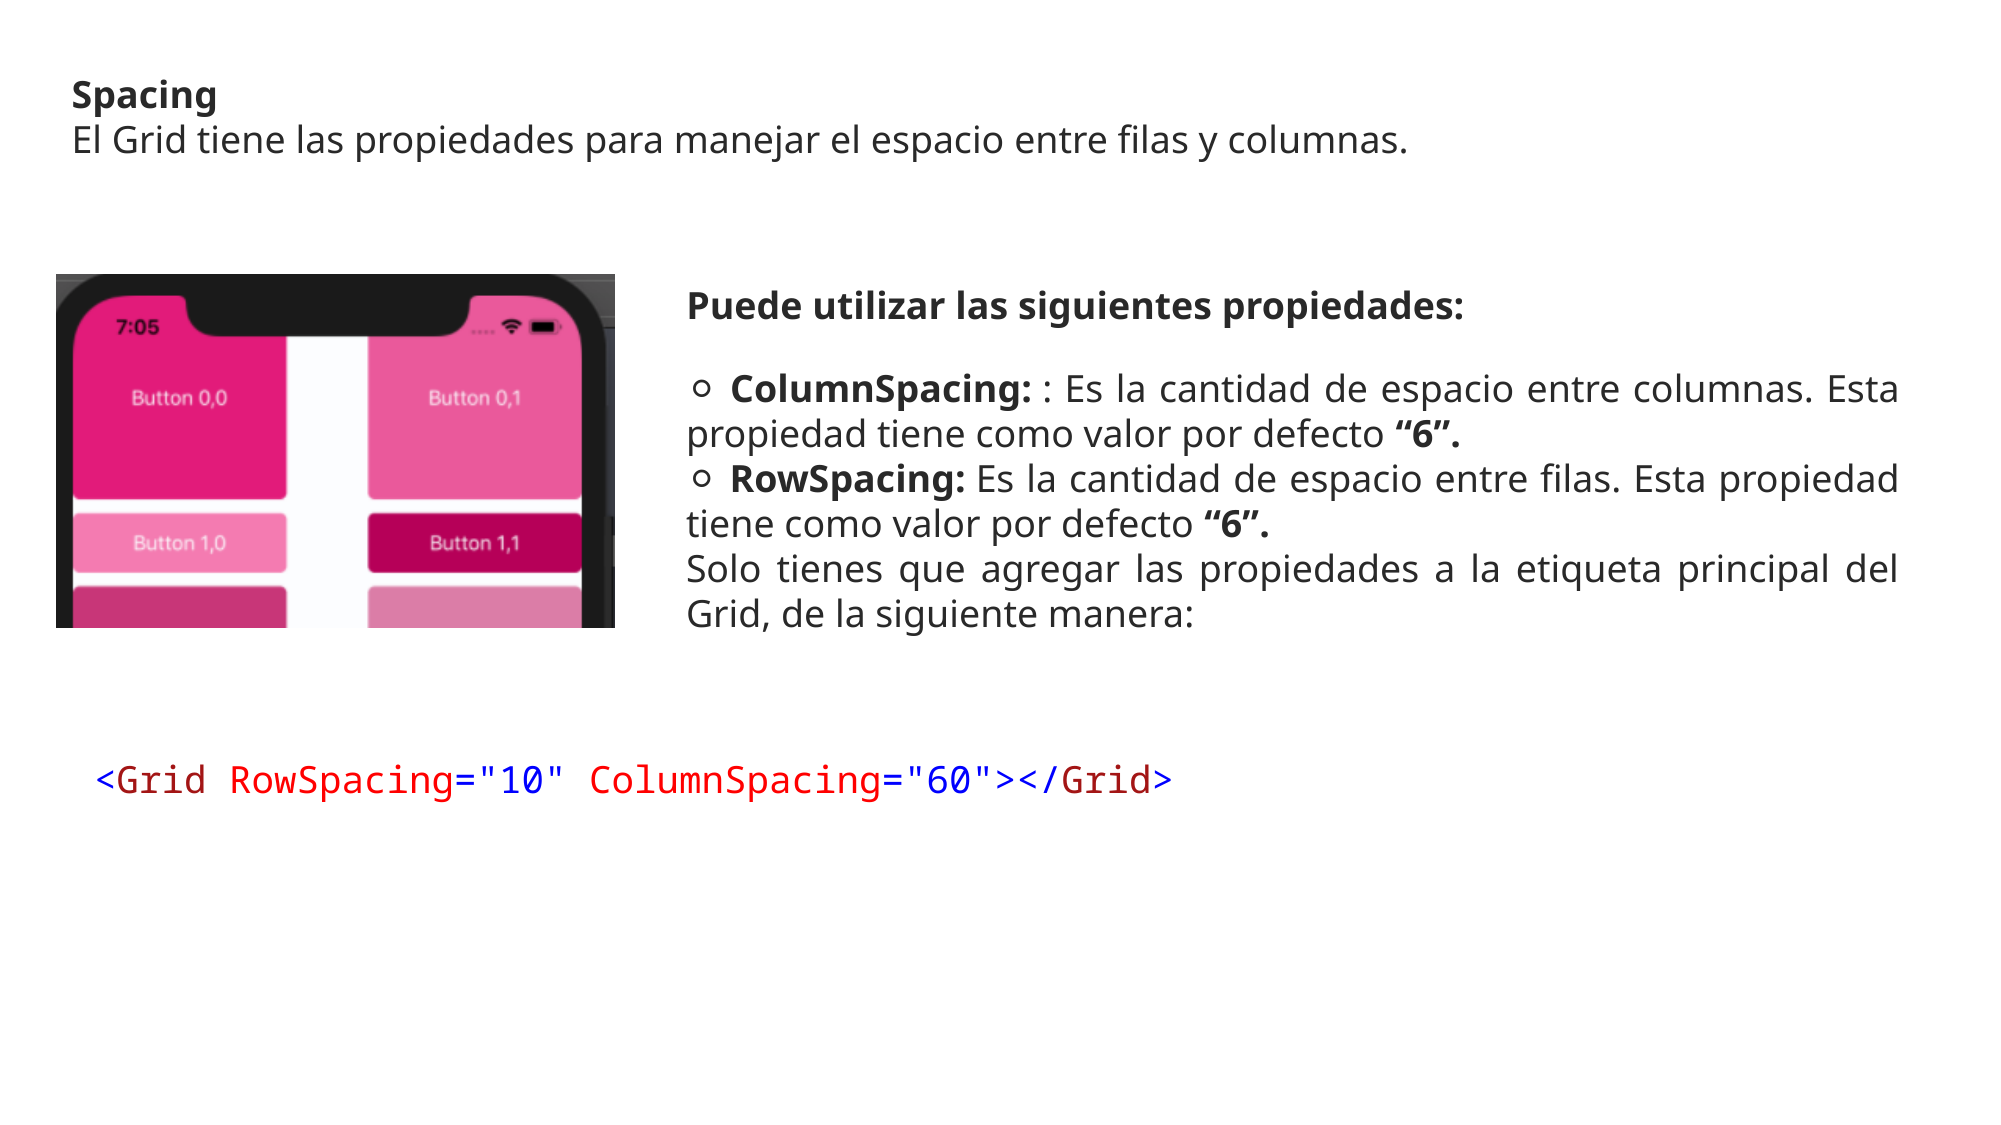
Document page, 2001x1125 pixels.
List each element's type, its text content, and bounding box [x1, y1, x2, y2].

text_box Puede utilizar las siguientes propiedades: [671, 274, 1672, 335]
text_box <Grid RowSpacing="10" ColumnSpacing="60"></Grid> [56, 748, 1333, 809]
text_box Spacing El Grid tiene las propiedades para manejar el espacio entre filas y columnas. [56, 63, 1907, 169]
text_box ⚪ ColumnSpacing: : Es la cantidad de espacio entre columnas. Esta propiedad tiene como valor por defecto “6”. ⚪ RowSpacing: Es la cantidad de espacio entre filas. Esta propiedad tiene como valor por defecto “6”. Solo tienes que agregar las propiedades a la etiqueta principal del Grid, de la siguiente manera: [671, 357, 1916, 643]
picture [56, 274, 615, 628]
